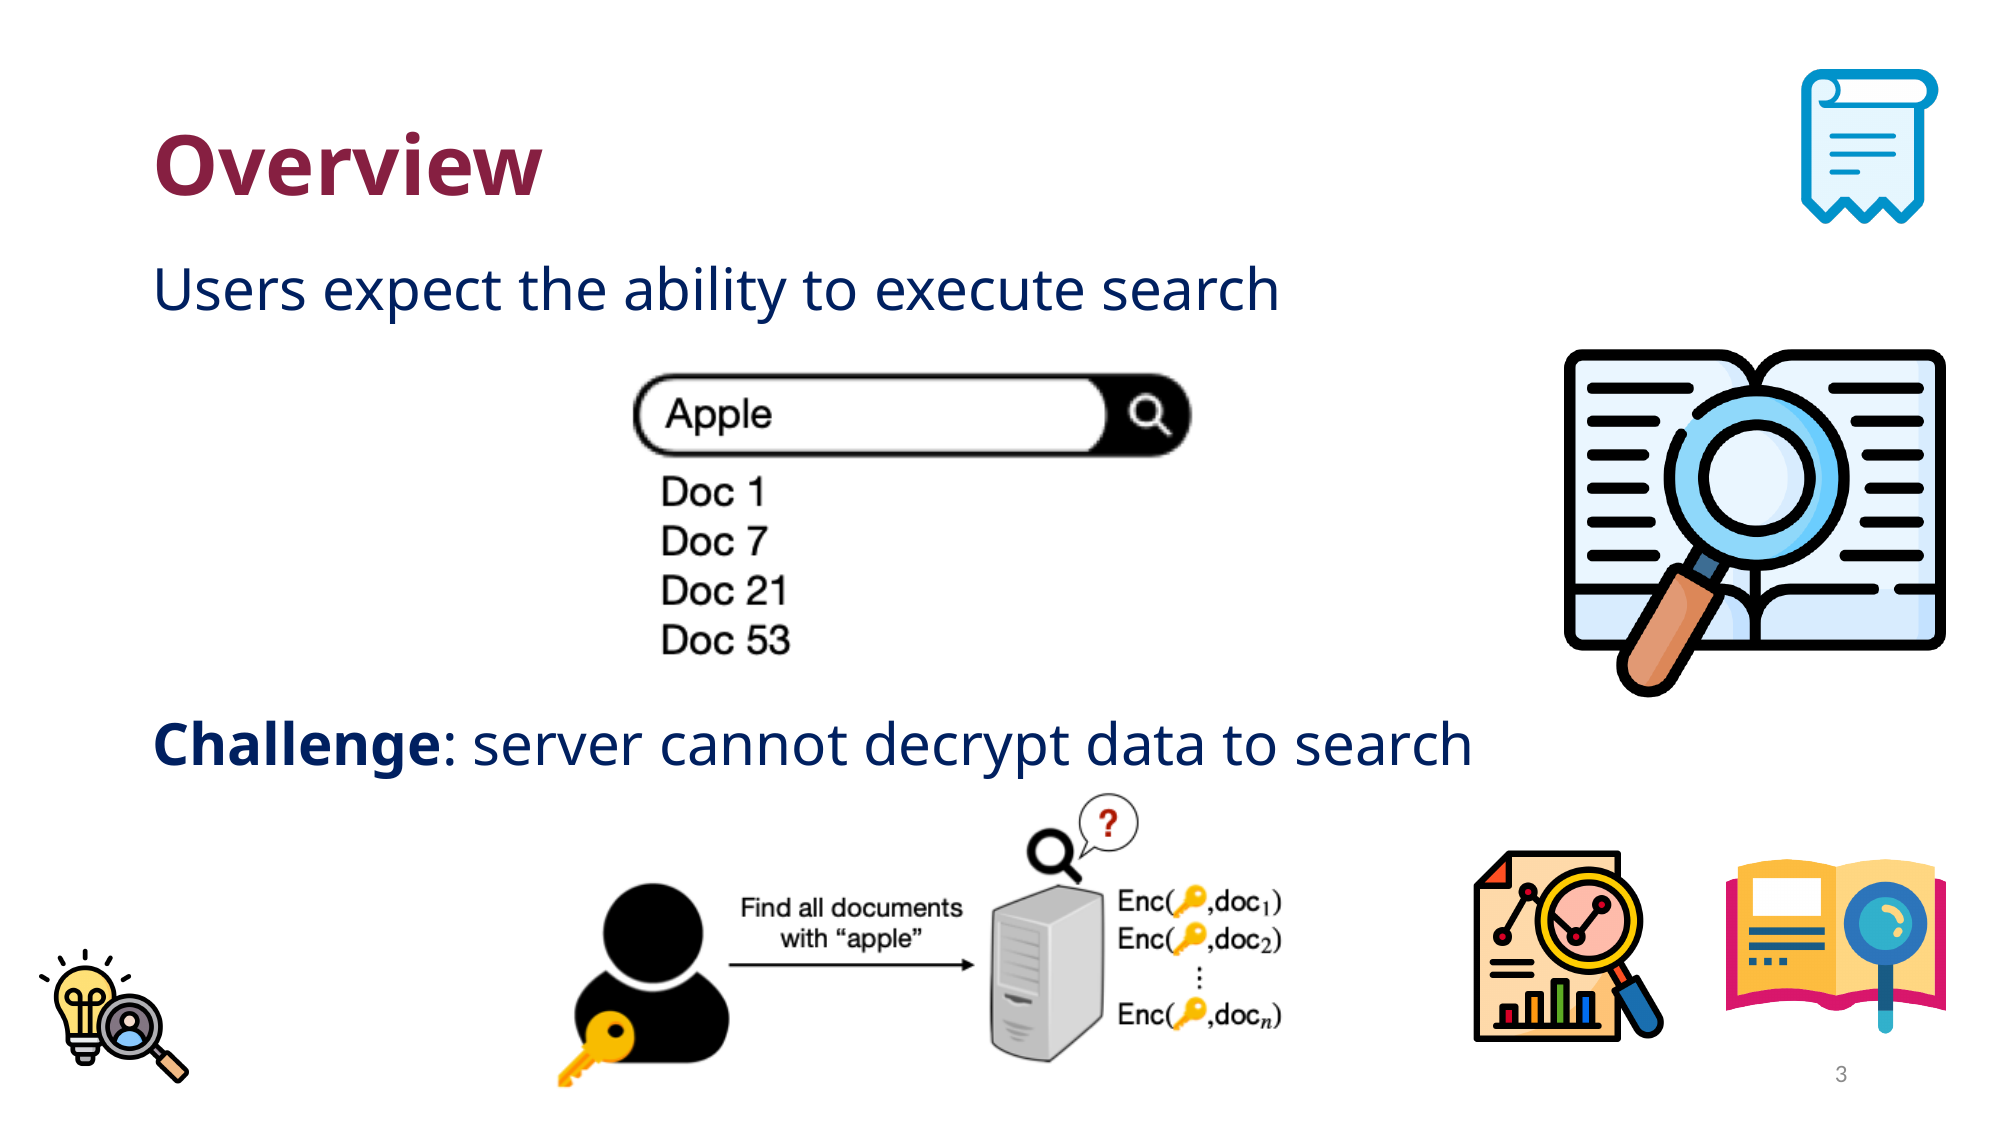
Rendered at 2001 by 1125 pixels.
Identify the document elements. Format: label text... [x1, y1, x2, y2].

picture [1563, 332, 1946, 714]
picture [1726, 836, 1946, 1056]
text_box Challenge: server cannot decrypt data to search [137, 699, 1598, 785]
title Overview [137, 59, 1863, 278]
picture [1467, 844, 1672, 1049]
slide_number 2 [1412, 1042, 1863, 1103]
picture [550, 789, 1291, 1103]
picture [39, 941, 189, 1091]
text_box Users expect the ability to execute search [137, 244, 1372, 330]
picture [1760, 38, 1965, 244]
picture [627, 358, 1210, 672]
